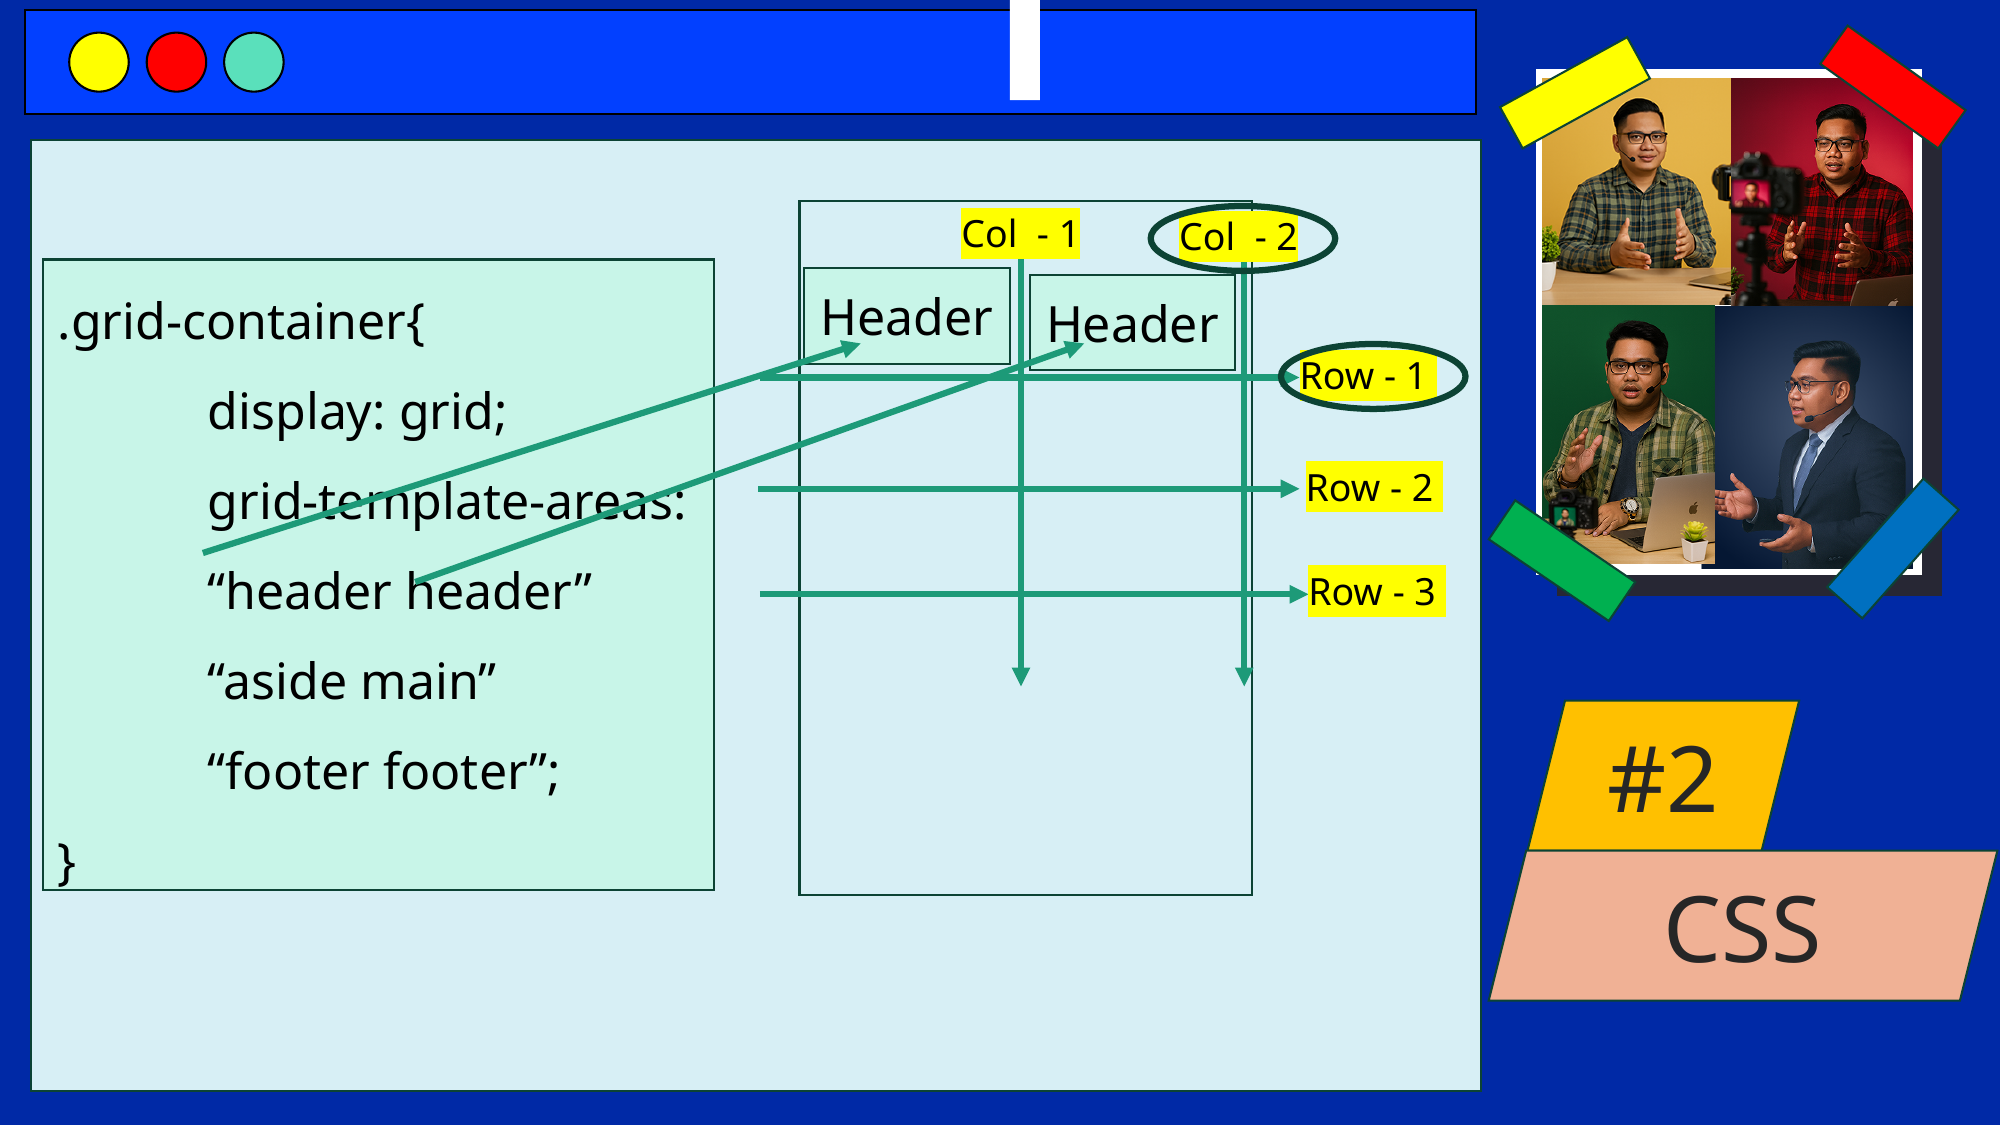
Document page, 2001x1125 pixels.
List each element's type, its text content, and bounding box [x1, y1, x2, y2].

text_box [1323, 337, 1474, 413]
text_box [759, 583, 945, 628]
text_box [1154, 199, 1323, 687]
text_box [1489, 63, 1966, 621]
text_box #2 [1526, 699, 1801, 849]
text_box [1096, 337, 1154, 413]
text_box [1323, 448, 1480, 524]
text_box CSS [1487, 849, 1999, 1002]
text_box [1096, 552, 1154, 628]
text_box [202, 343, 415, 553]
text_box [415, 343, 1085, 583]
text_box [945, 196, 1096, 687]
text_box [1009, 0, 1040, 10]
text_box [24, 10, 1482, 1092]
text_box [1096, 448, 1154, 524]
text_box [759, 337, 945, 343]
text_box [1323, 552, 1466, 628]
